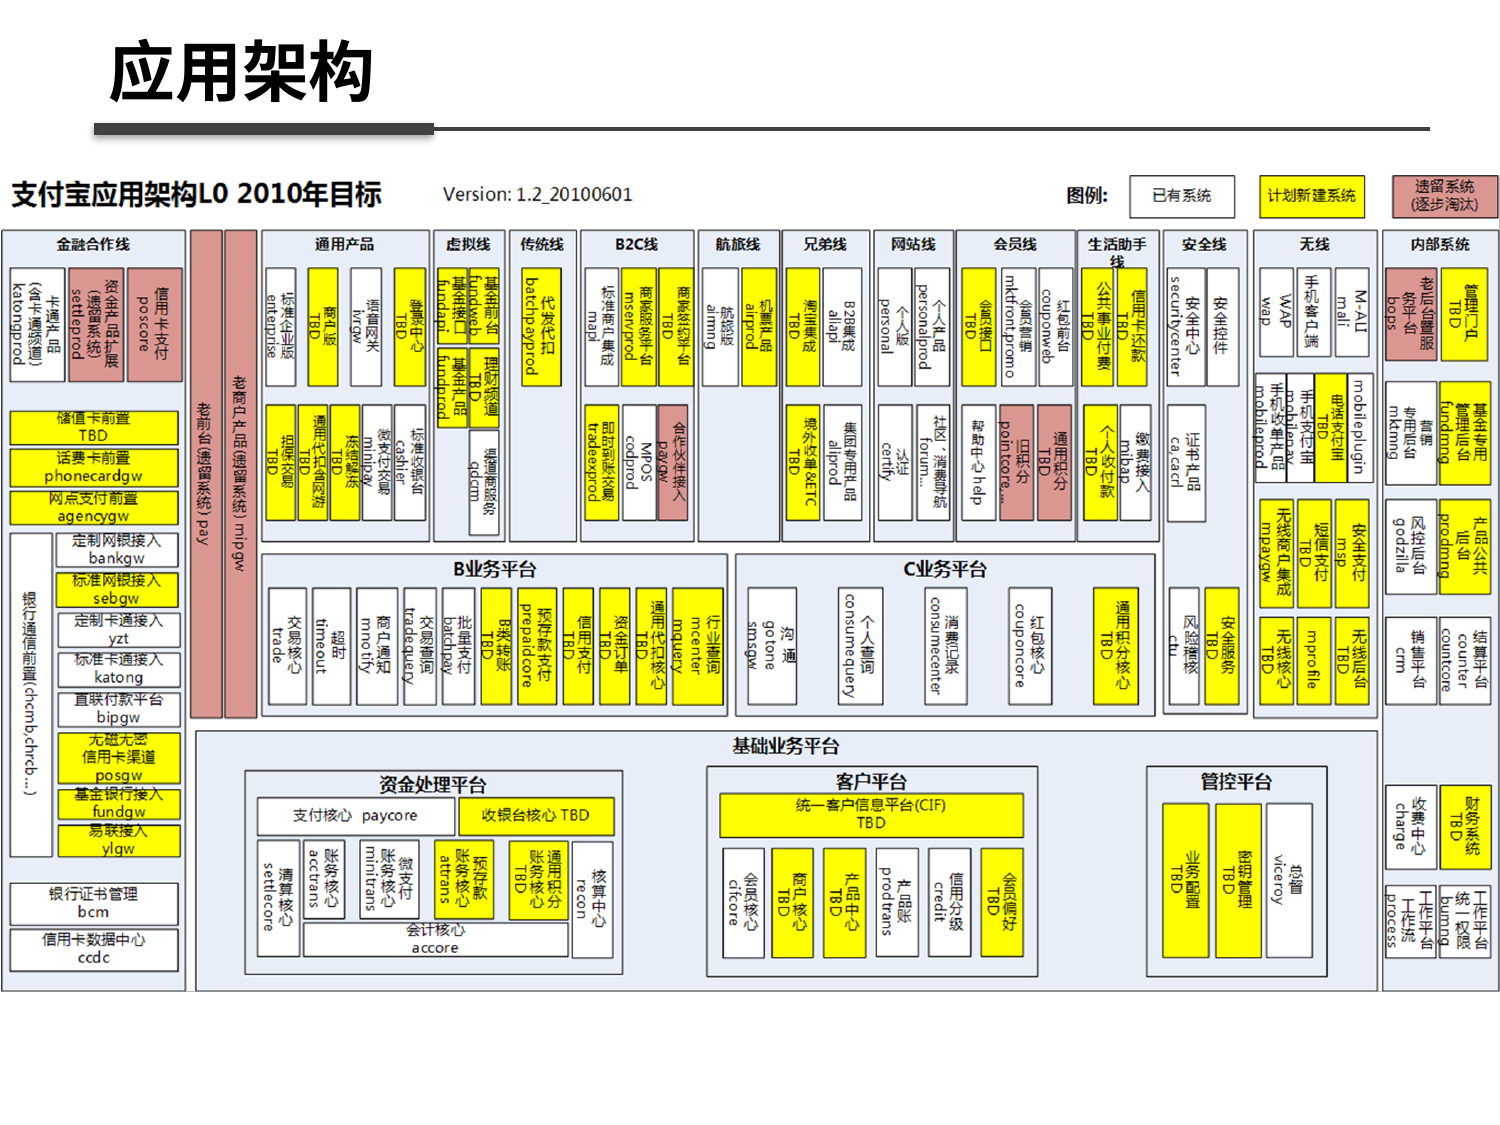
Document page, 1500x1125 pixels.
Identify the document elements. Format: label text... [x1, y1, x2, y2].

picture [0, 174, 1500, 992]
text_box 应用架构 [93, 21, 1425, 118]
